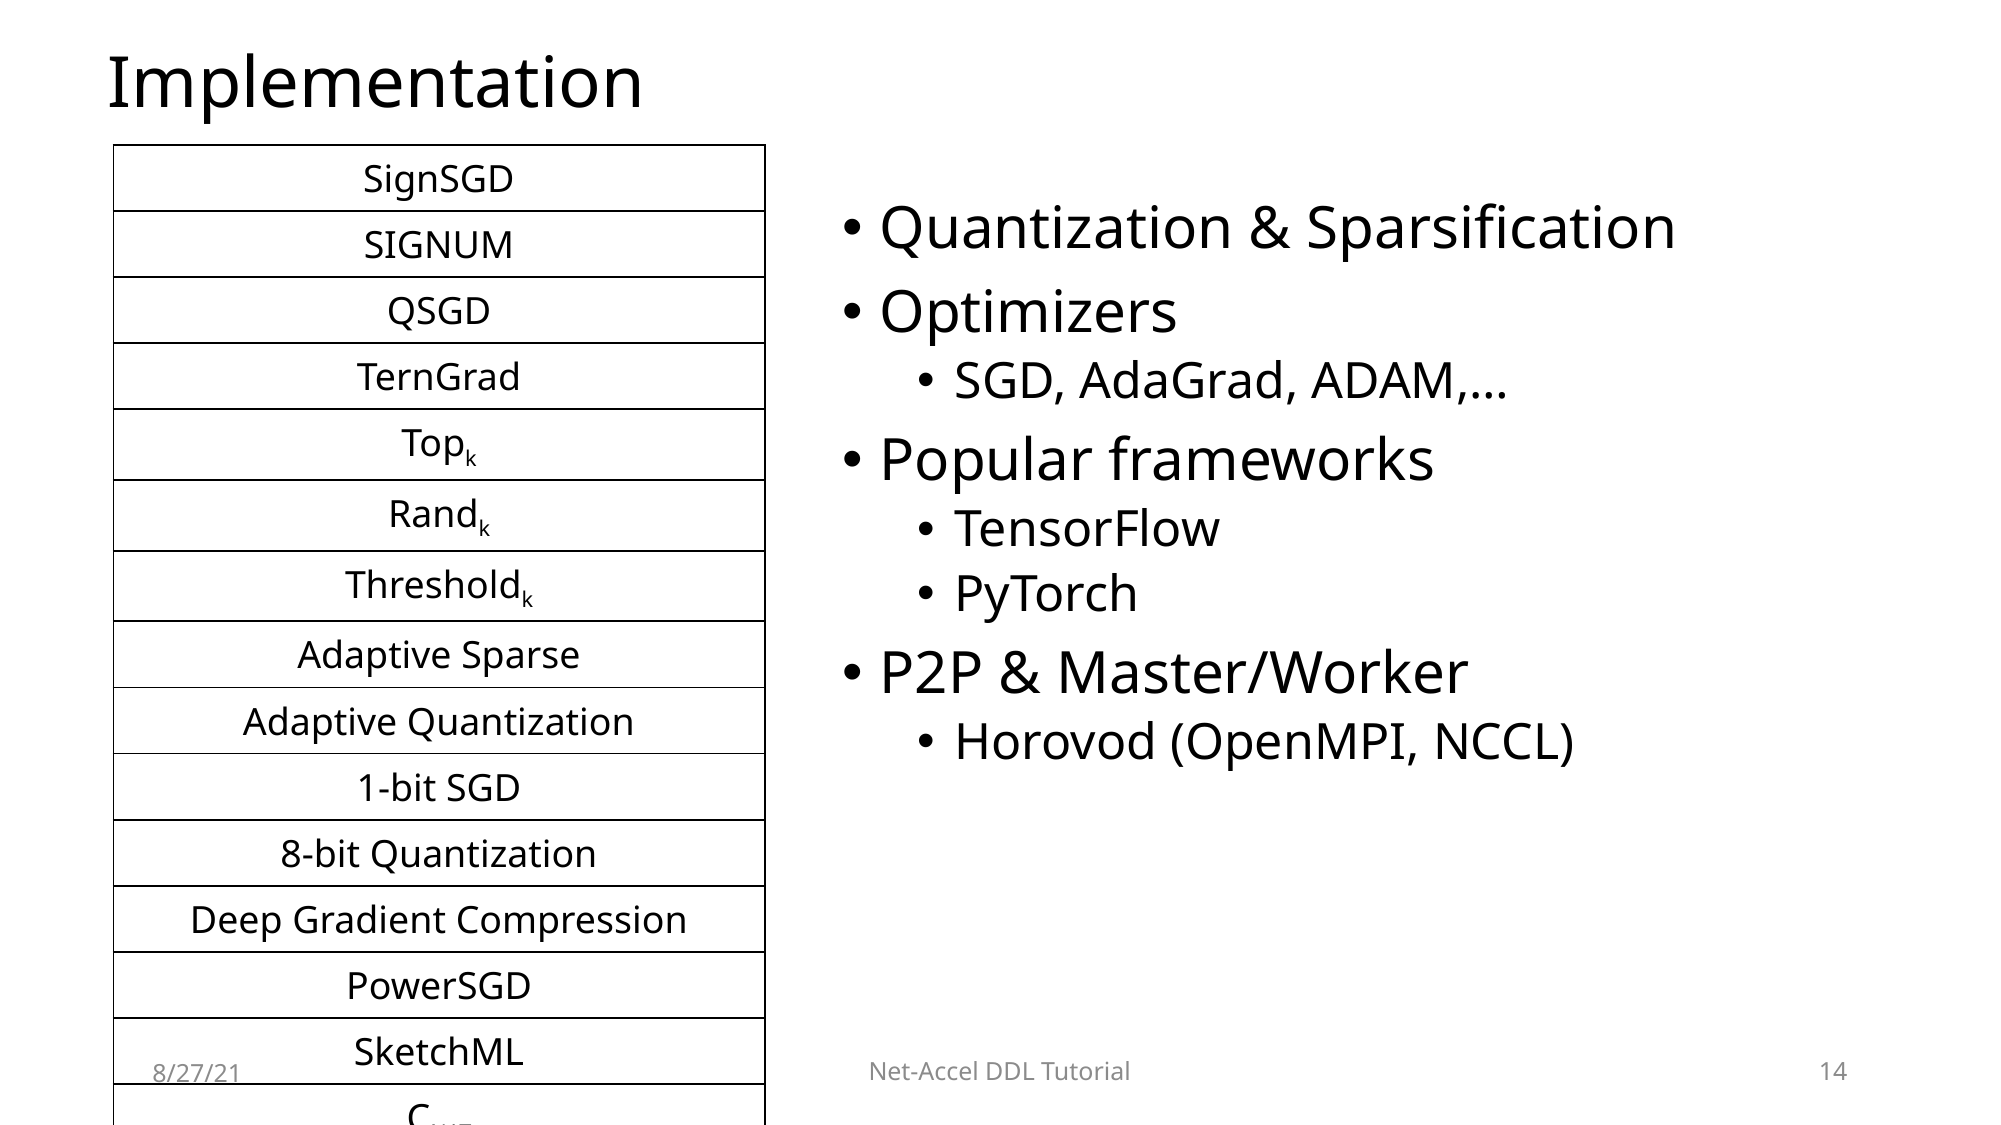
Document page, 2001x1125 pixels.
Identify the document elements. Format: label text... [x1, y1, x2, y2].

table_cell Randk [114, 481, 764, 550]
table_cell Deep Gradient Compression [114, 887, 764, 951]
table_cell TernGrad [114, 344, 764, 408]
footer Net-Accel DDL Tutorial [766, 1042, 1338, 1103]
table_cell Adaptive Sparse [114, 622, 764, 687]
table_cell SIGNUM [114, 212, 764, 276]
table_cell CNAT [114, 1085, 764, 1125]
list Quantization & Sparsification Optimizers SGD, AdaGrad, ADAM,… Popular frameworks TensorFlow PyTorch P2P & Master/Worker Horovod (OpenMPI, NCCL) [827, 191, 1972, 1043]
table_cell SketchML [114, 1019, 764, 1083]
table_cell Thresholdk [114, 552, 764, 620]
table_cell Adaptive Quantization [114, 688, 764, 753]
table_cell Topk [114, 410, 764, 479]
title Implementation [93, 39, 1863, 132]
table_cell 1-bit SGD [114, 754, 764, 819]
table_cell 8-bit Quantization [114, 821, 764, 885]
table_cell PowerSGD [114, 953, 764, 1017]
table_cell QSGD [114, 278, 764, 342]
table_header SignSGD [114, 146, 764, 210]
slide_number 103 [1412, 1042, 1863, 1103]
